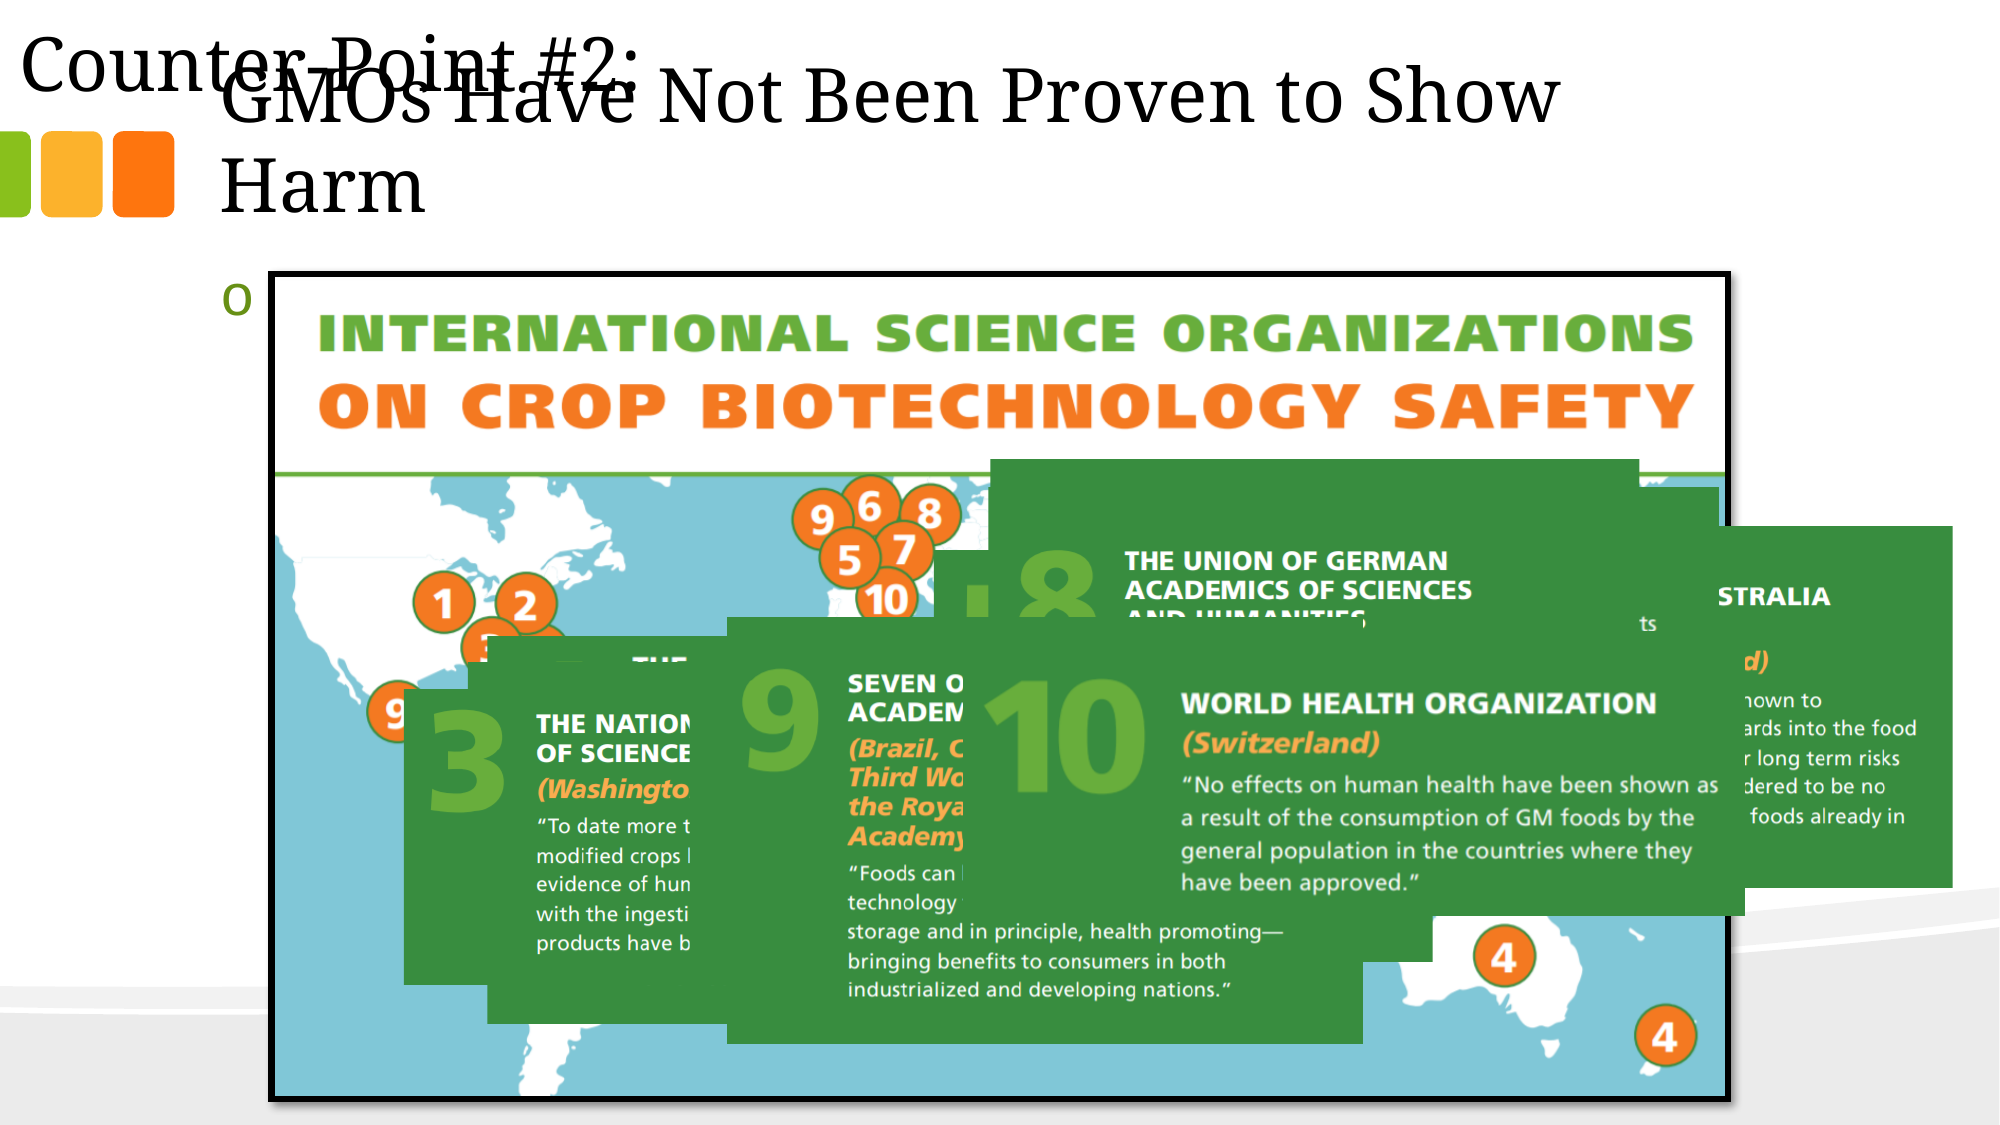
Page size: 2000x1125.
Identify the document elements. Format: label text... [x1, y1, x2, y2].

title GMOs Have Not Been Proven to Show Harm [199, 24, 1800, 238]
text_box Counter-Point #2: [0, 16, 1713, 116]
list After thousands of studies, every major scientific organization in the world agrees: Currently available GM foods are not a health risk, and the process of genetic modification is not more risky than traditional plant breeding [199, 262, 1800, 1013]
picture [274, 276, 1953, 1096]
